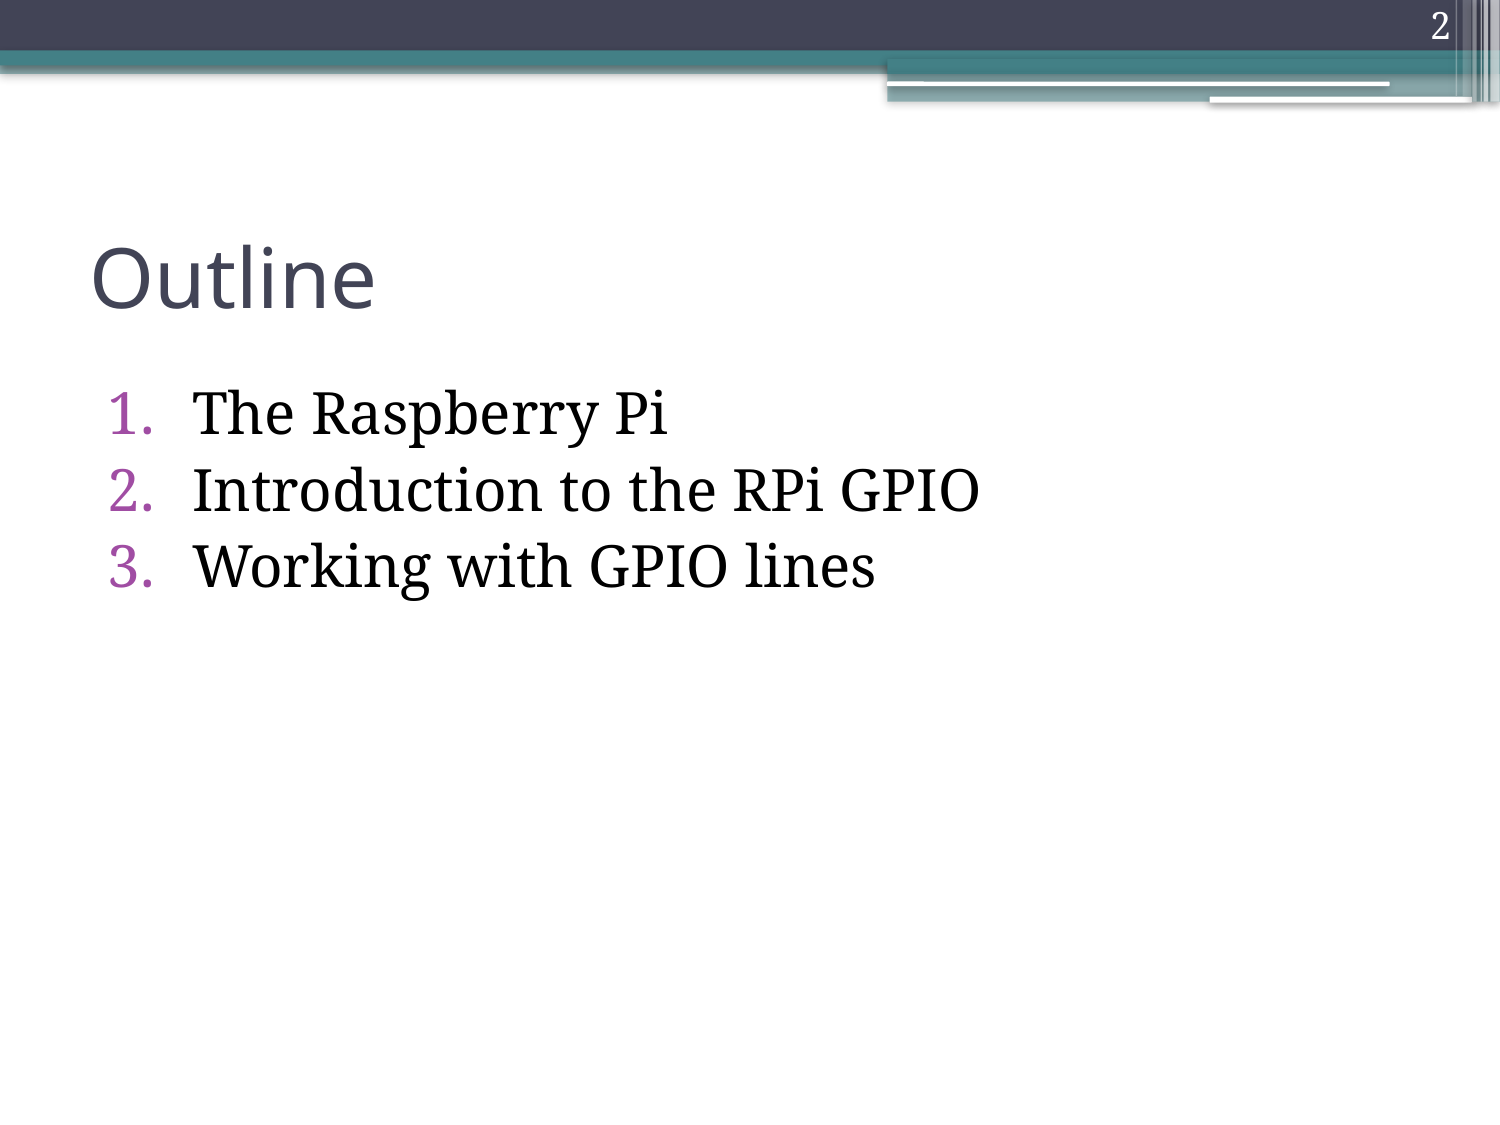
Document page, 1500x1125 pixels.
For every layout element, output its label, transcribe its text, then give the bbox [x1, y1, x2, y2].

list The Raspberry Pi Introduction to the RPi GPIO Working with GPIO lines [75, 368, 1425, 1079]
title Outline [75, 187, 1425, 363]
slide_number 2 [1341, 0, 1466, 61]
